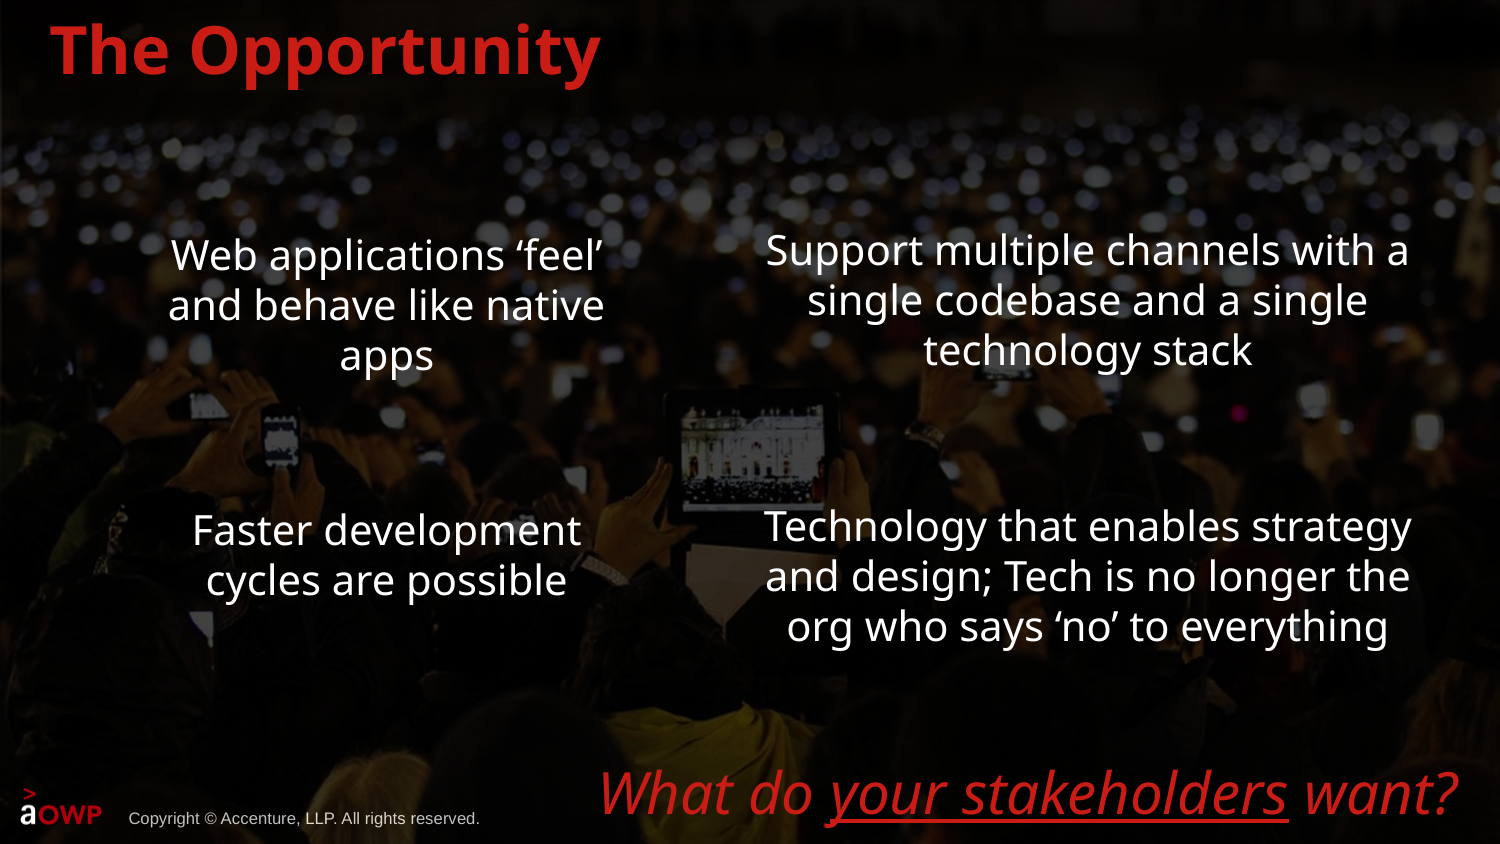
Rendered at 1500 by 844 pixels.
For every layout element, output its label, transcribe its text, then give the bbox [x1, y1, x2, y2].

text_box What do your stakeholders want? [582, 748, 1473, 834]
title The Opportunity [34, 0, 1463, 141]
picture [0, 0, 1500, 844]
text_box Support multiple channels with a single codebase and a single technology stack Technology that enables strategy and design; Tech is no longer the org who says ‘no’ to everything [740, 186, 1436, 688]
text_box Web applications ‘feel’ and behave like native apps Faster development cycles are possible [129, 222, 644, 668]
